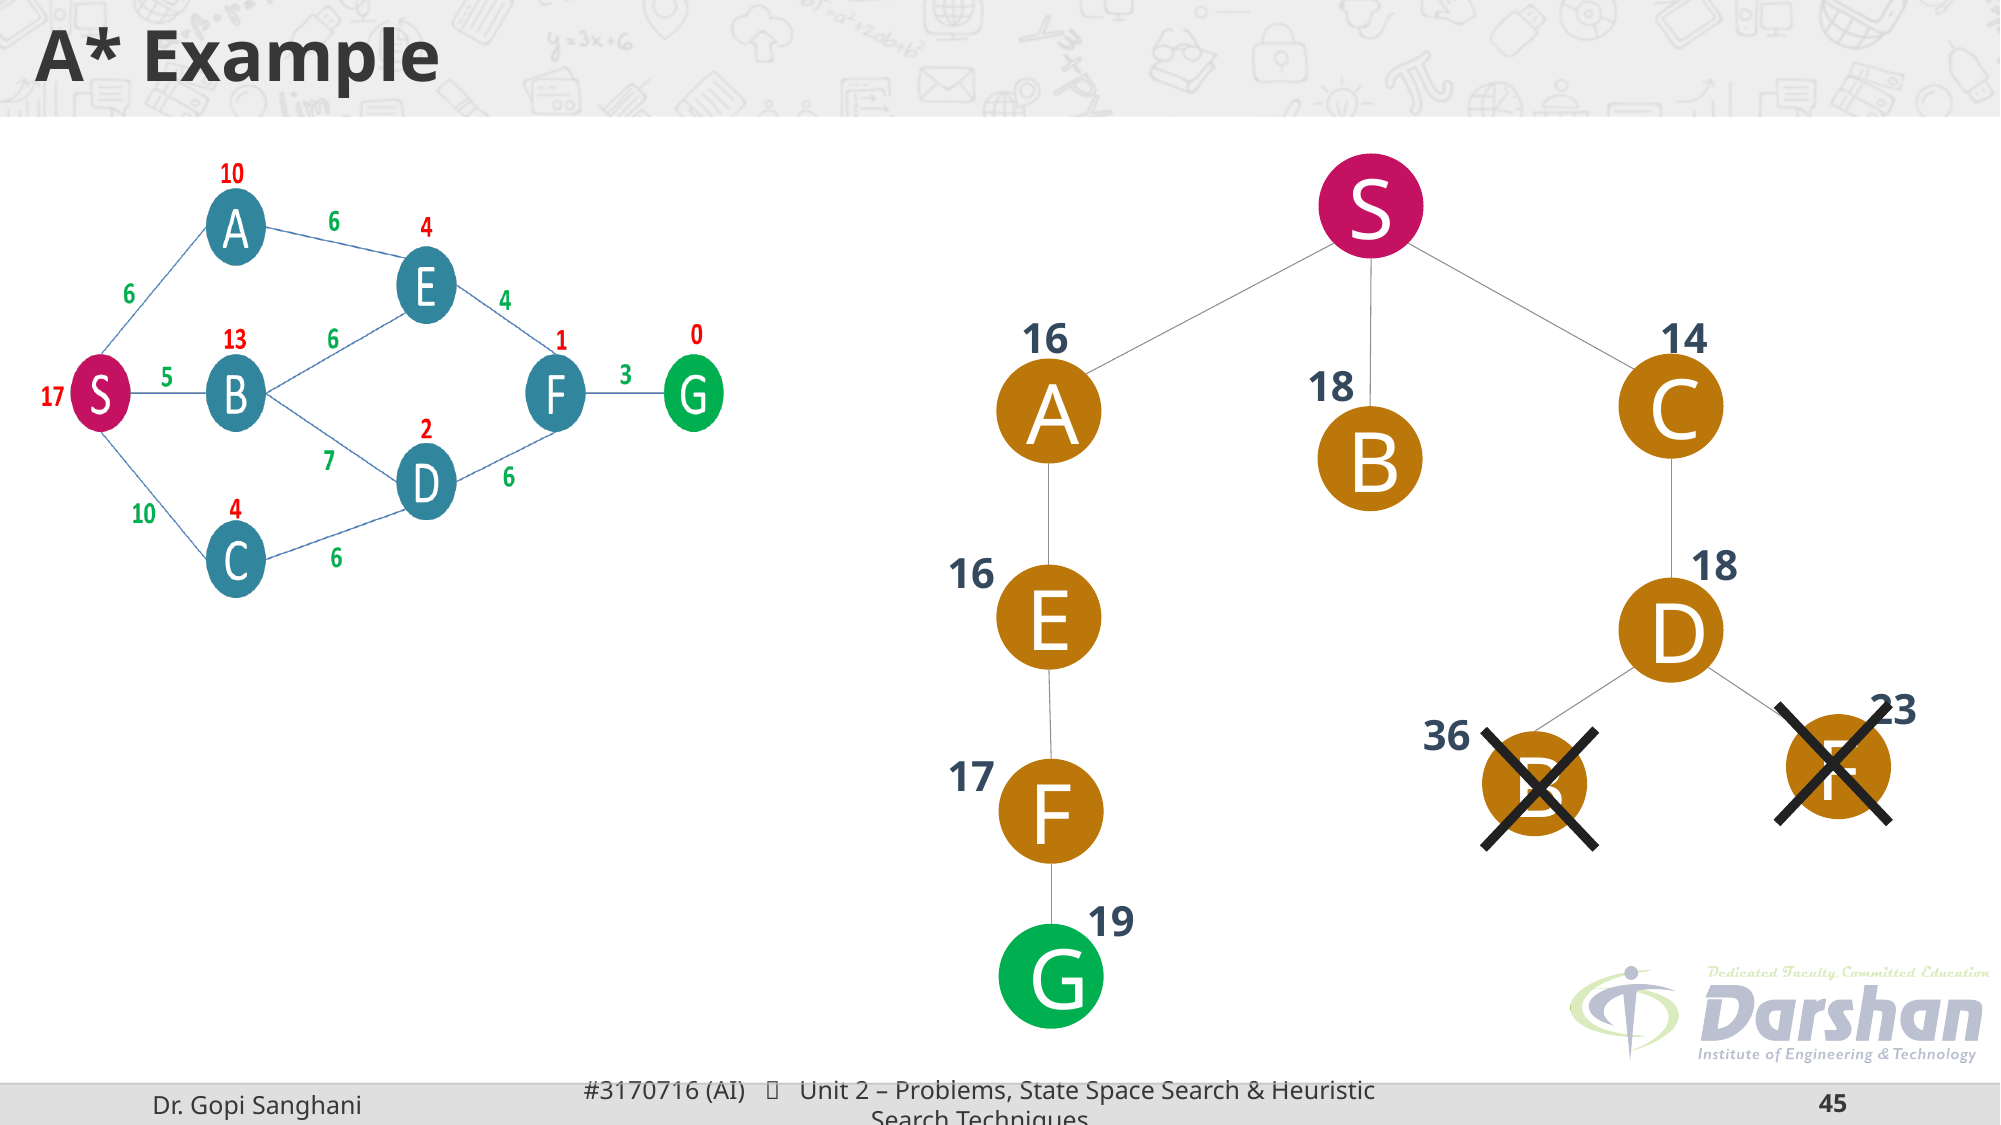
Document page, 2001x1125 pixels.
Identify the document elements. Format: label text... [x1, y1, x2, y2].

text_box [1408, 243, 1634, 370]
text_box G [997, 922, 1105, 1030]
text_box S [1317, 152, 1425, 260]
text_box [1776, 704, 1890, 823]
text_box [1483, 729, 1596, 849]
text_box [1534, 667, 1634, 732]
title A* Example [0, 0, 2000, 117]
text_box 14 [1645, 304, 1749, 370]
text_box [1708, 667, 1802, 730]
text_box C [1617, 359, 1725, 460]
text_box 18 [1292, 352, 1378, 418]
text_box 19 [1072, 887, 1151, 952]
text_box F [997, 757, 1105, 865]
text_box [1086, 243, 1334, 374]
text_box 23 [1854, 675, 1945, 740]
text_box 17 [932, 742, 1011, 808]
text_box 18 [1675, 531, 1777, 597]
text_box A [995, 370, 1103, 465]
text_box 36 [1408, 701, 1503, 766]
text_box B [1316, 405, 1424, 513]
text_box E [995, 563, 1103, 671]
text_box D [1617, 576, 1725, 684]
text_box B [1570, 966, 1990, 1063]
text_box 16 [1006, 304, 1086, 370]
picture [26, 144, 737, 633]
text_box 16 [932, 539, 1012, 605]
